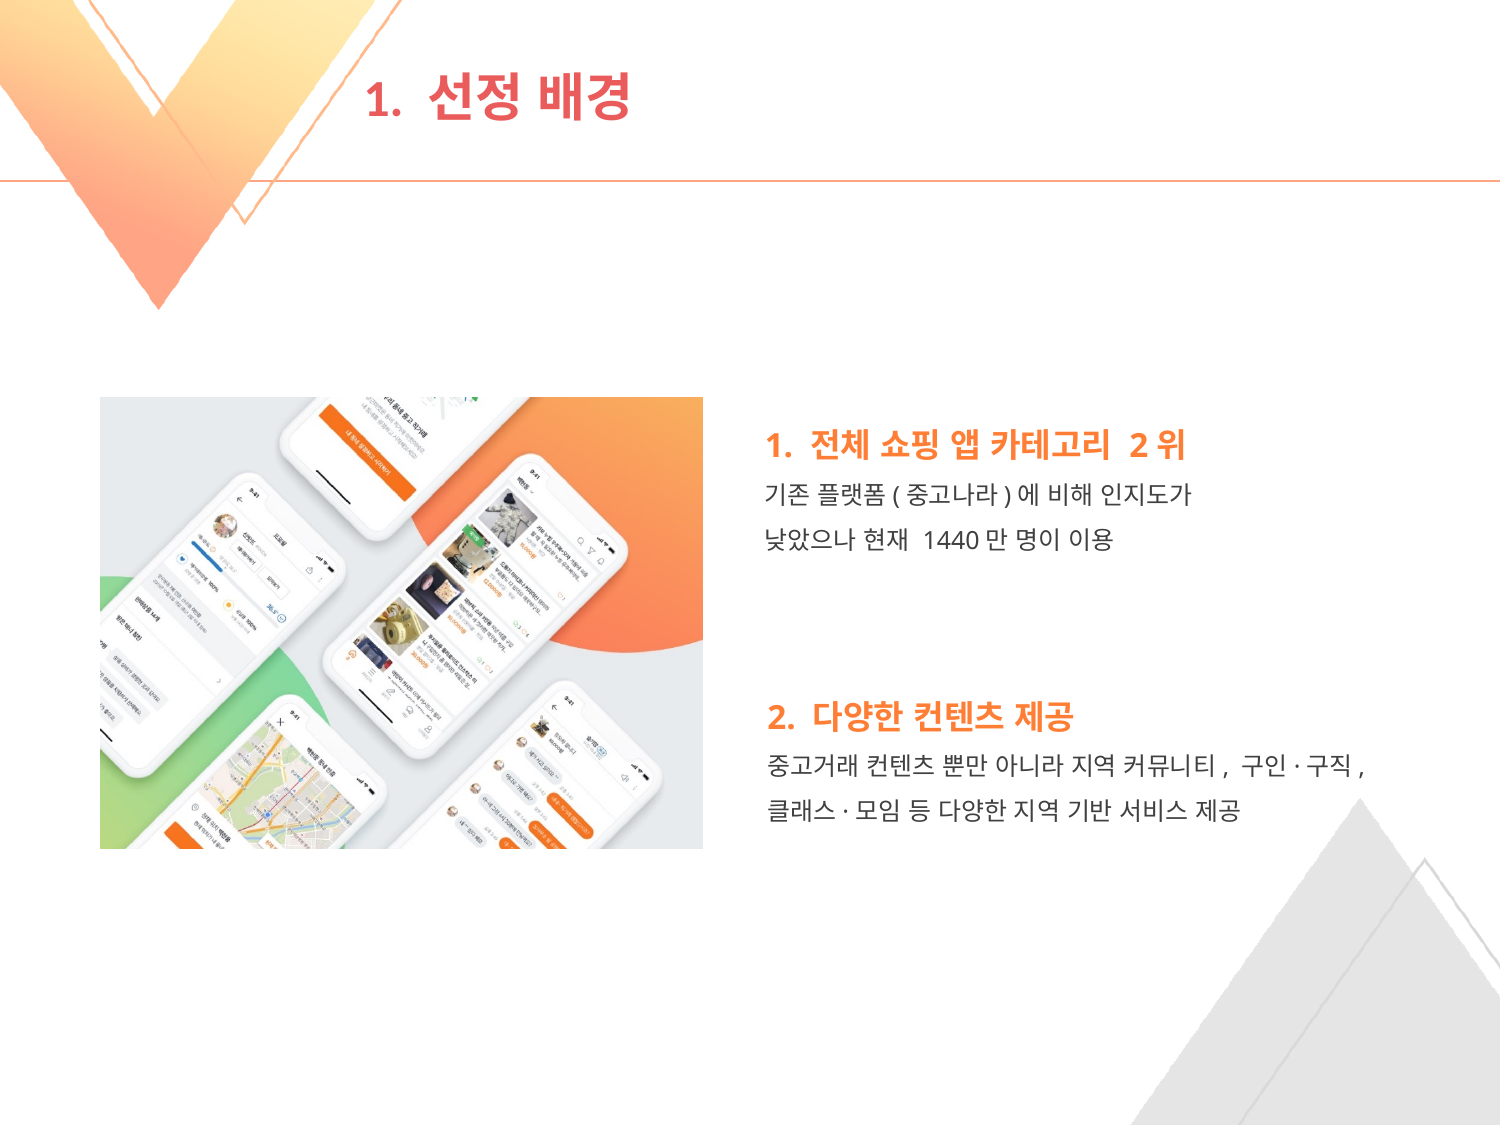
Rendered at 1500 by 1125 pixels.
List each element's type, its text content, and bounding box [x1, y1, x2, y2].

title 1. 선정 배경 [348, 30, 1440, 161]
text_box 2. 다양한 컨텐츠 제공 중고거래 컨텐츠 뿐만 아니라 지역 커뮤니티, 구인·구직, 클래스·모임 등 다양한 지역 기반 서비스 제공 [752, 668, 1431, 834]
text_box 1. 전체 쇼핑 앱 카테고리 2위 기존 플랫폼(중고나라)에 비해 인지도가 낮았으나 현재 1440만 명이 이용 [749, 397, 1294, 562]
picture [0, 0, 1500, 1125]
